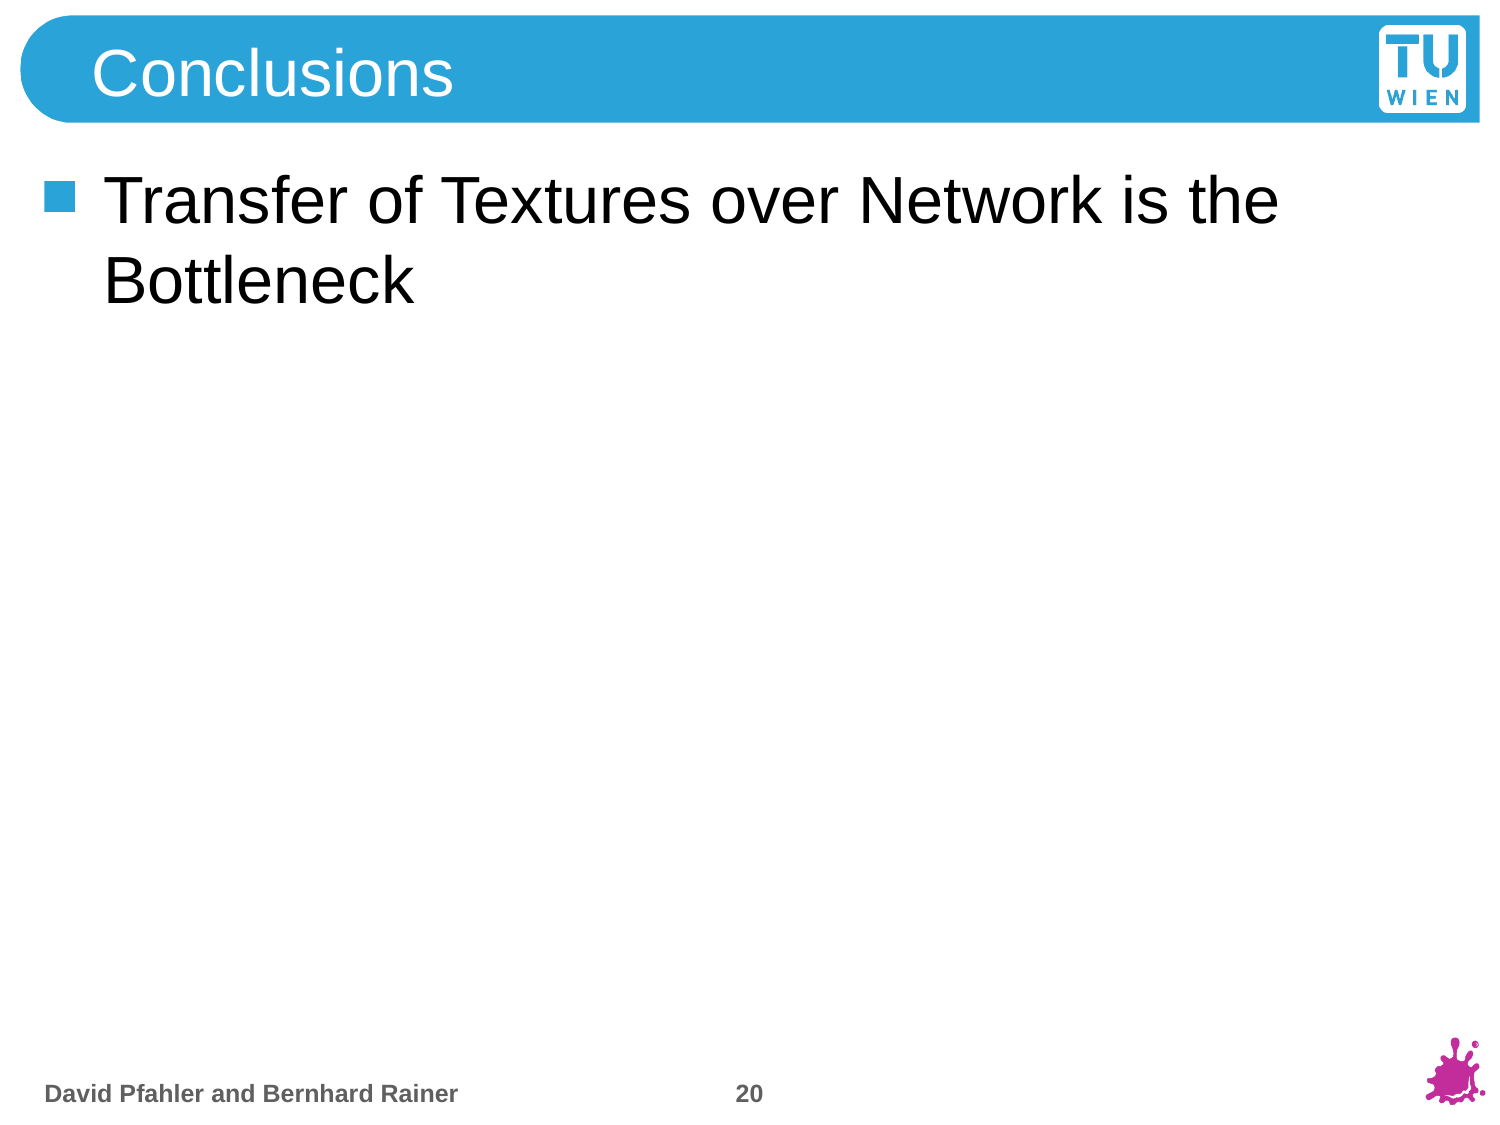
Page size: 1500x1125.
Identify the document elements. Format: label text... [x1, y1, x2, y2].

footer David Pfahler and Bernhard Rainer [29, 1067, 632, 1118]
title Conclusions [76, 6, 1351, 132]
picture [1379, 25, 1466, 113]
list Transfer of Textures over Network is the Bottleneck [29, 148, 1483, 1048]
slide_number 20 [660, 1067, 839, 1118]
